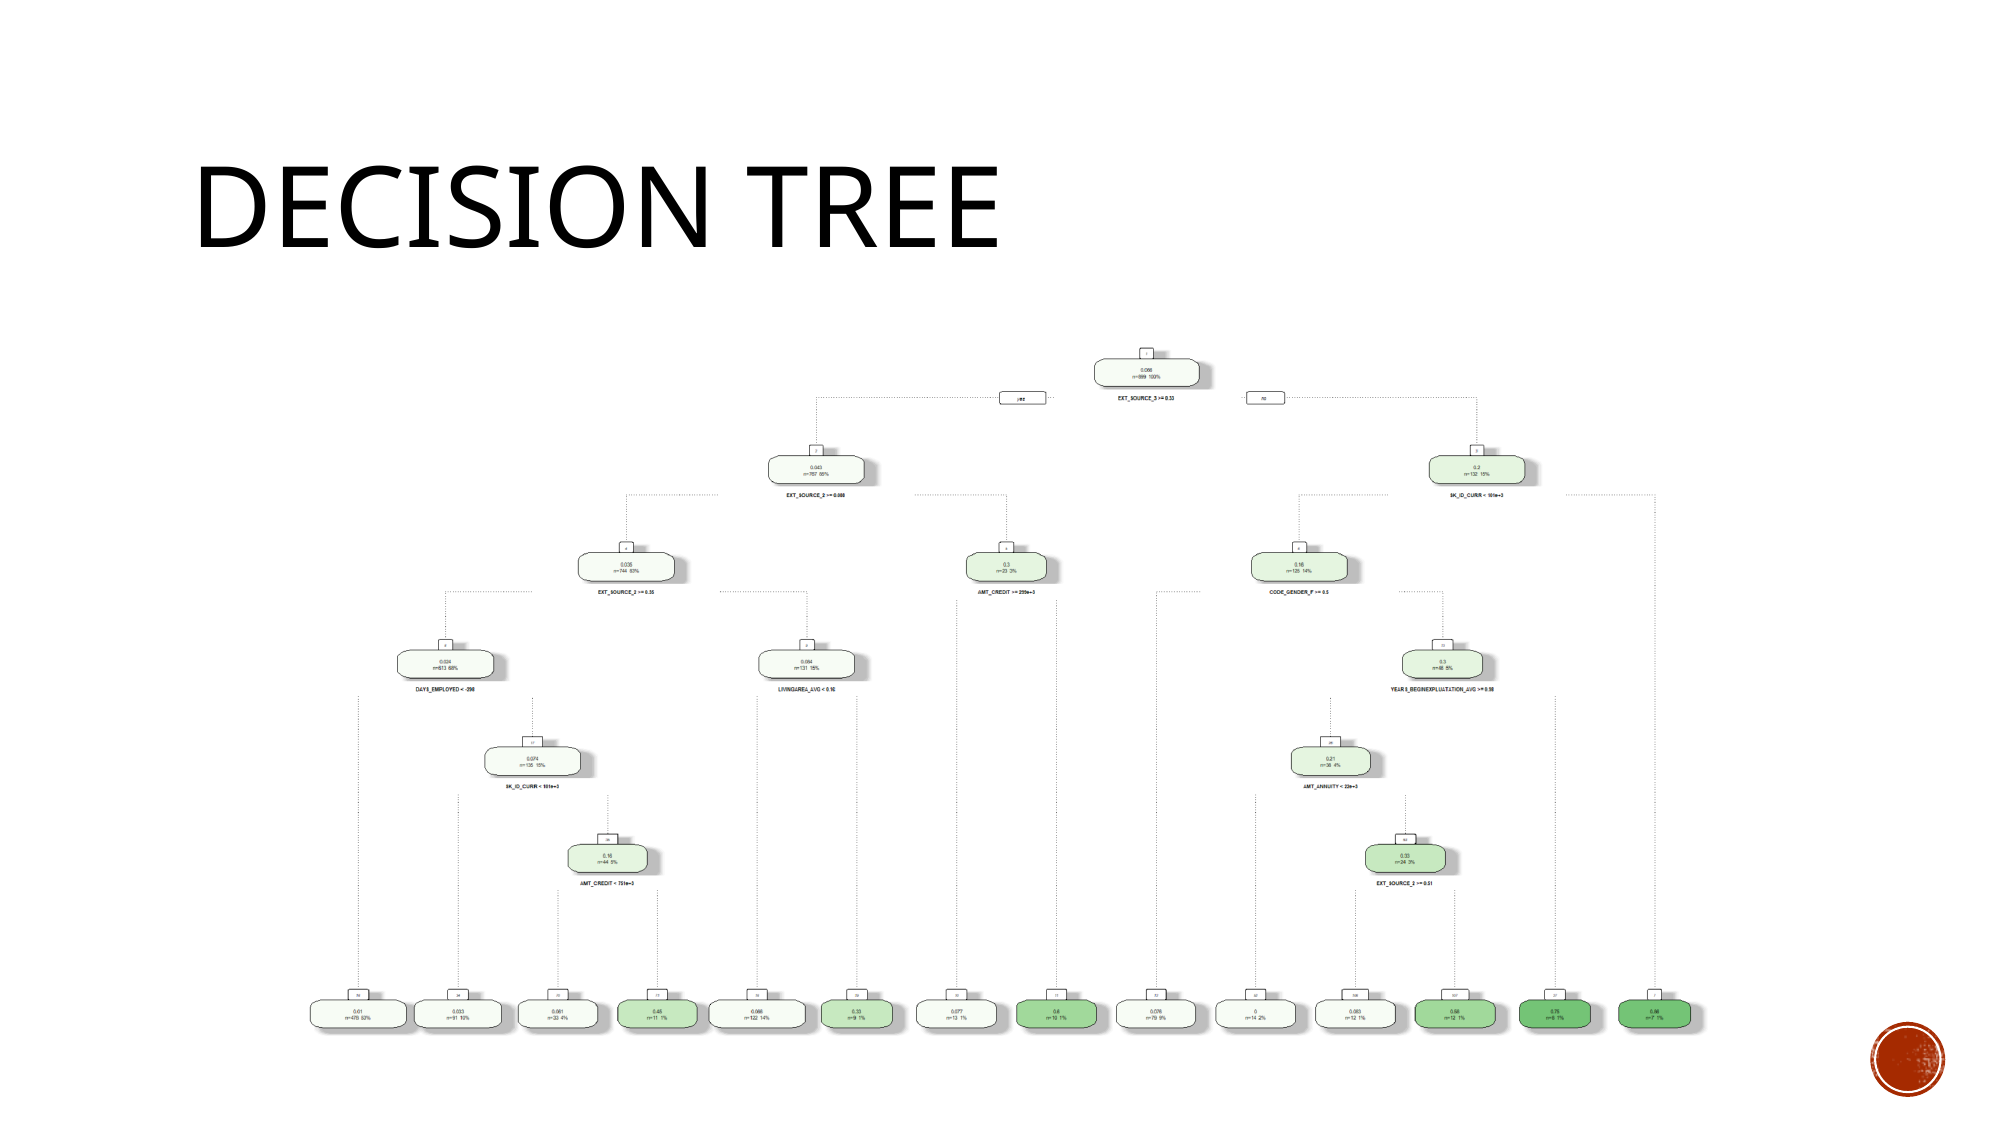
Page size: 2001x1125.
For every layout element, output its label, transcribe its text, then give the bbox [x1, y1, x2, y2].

title Decision tree [175, 79, 1826, 344]
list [245, 307, 1755, 1059]
